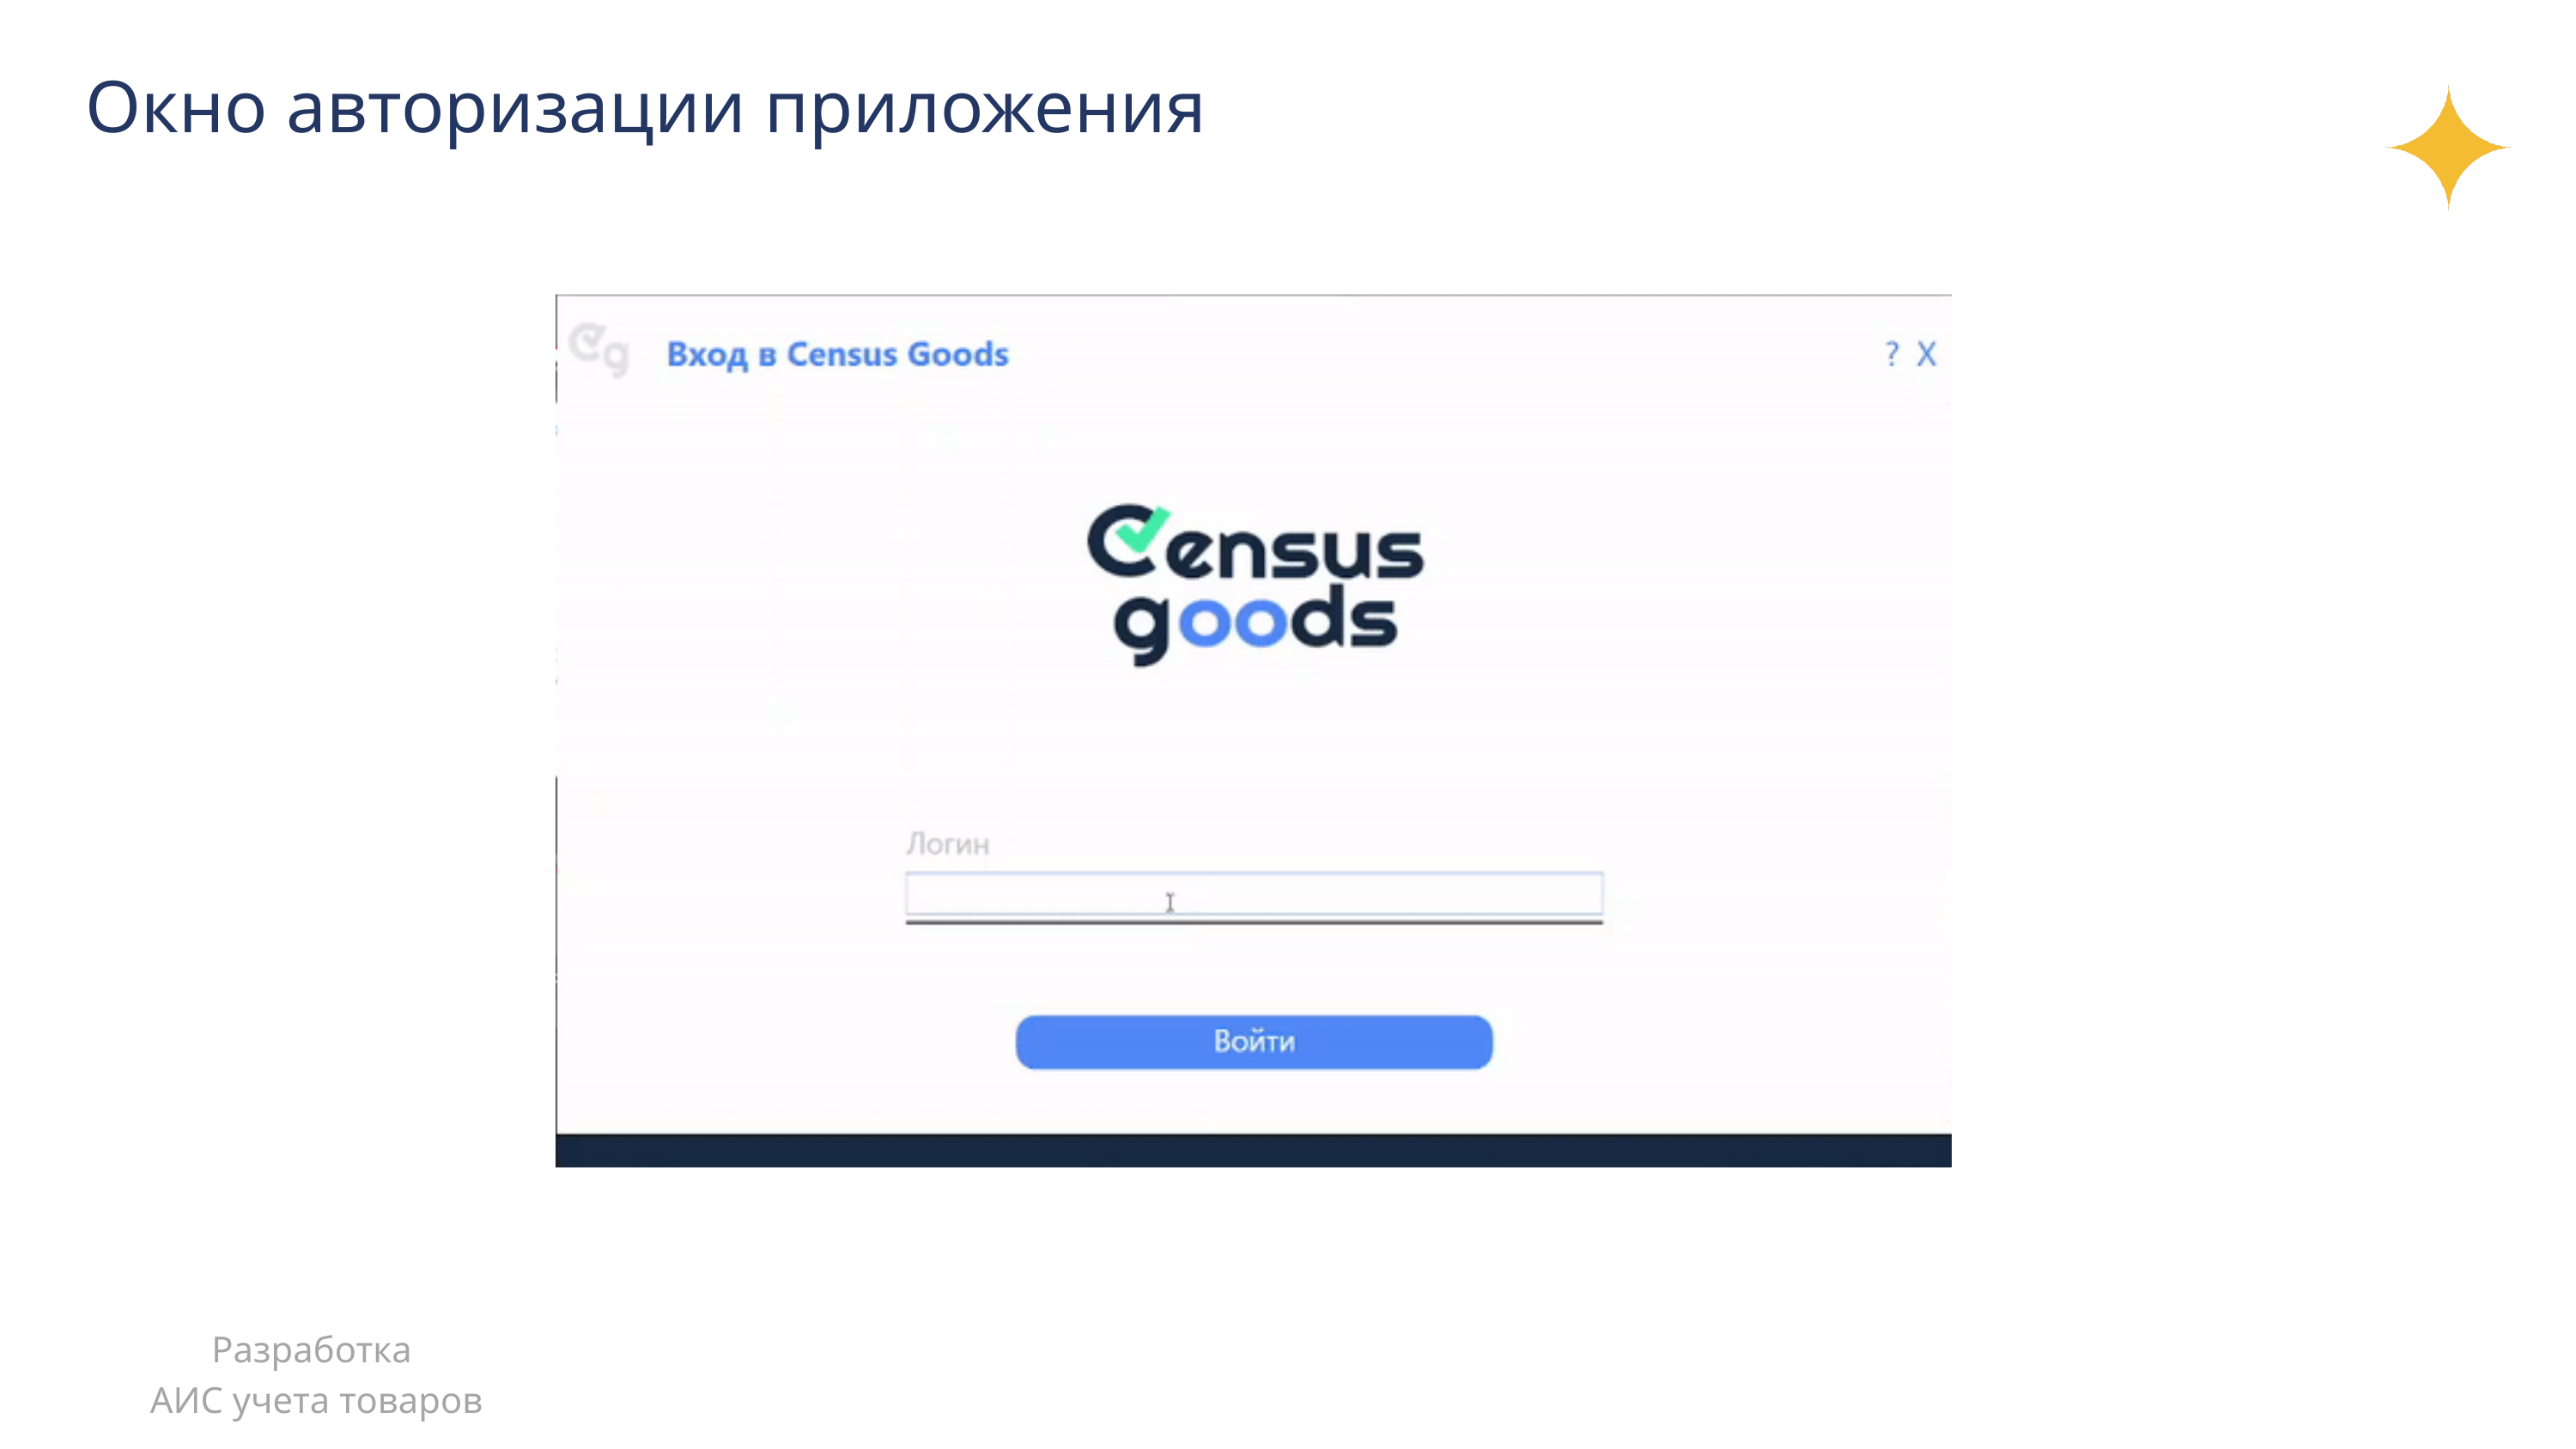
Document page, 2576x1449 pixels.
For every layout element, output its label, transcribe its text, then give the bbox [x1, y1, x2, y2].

text_box Разработка АИС учета товаров [0, 1319, 634, 1421]
picture [2382, 82, 2514, 214]
text_box Окно авторизации приложения [85, 68, 1254, 147]
picture [556, 294, 1952, 1167]
